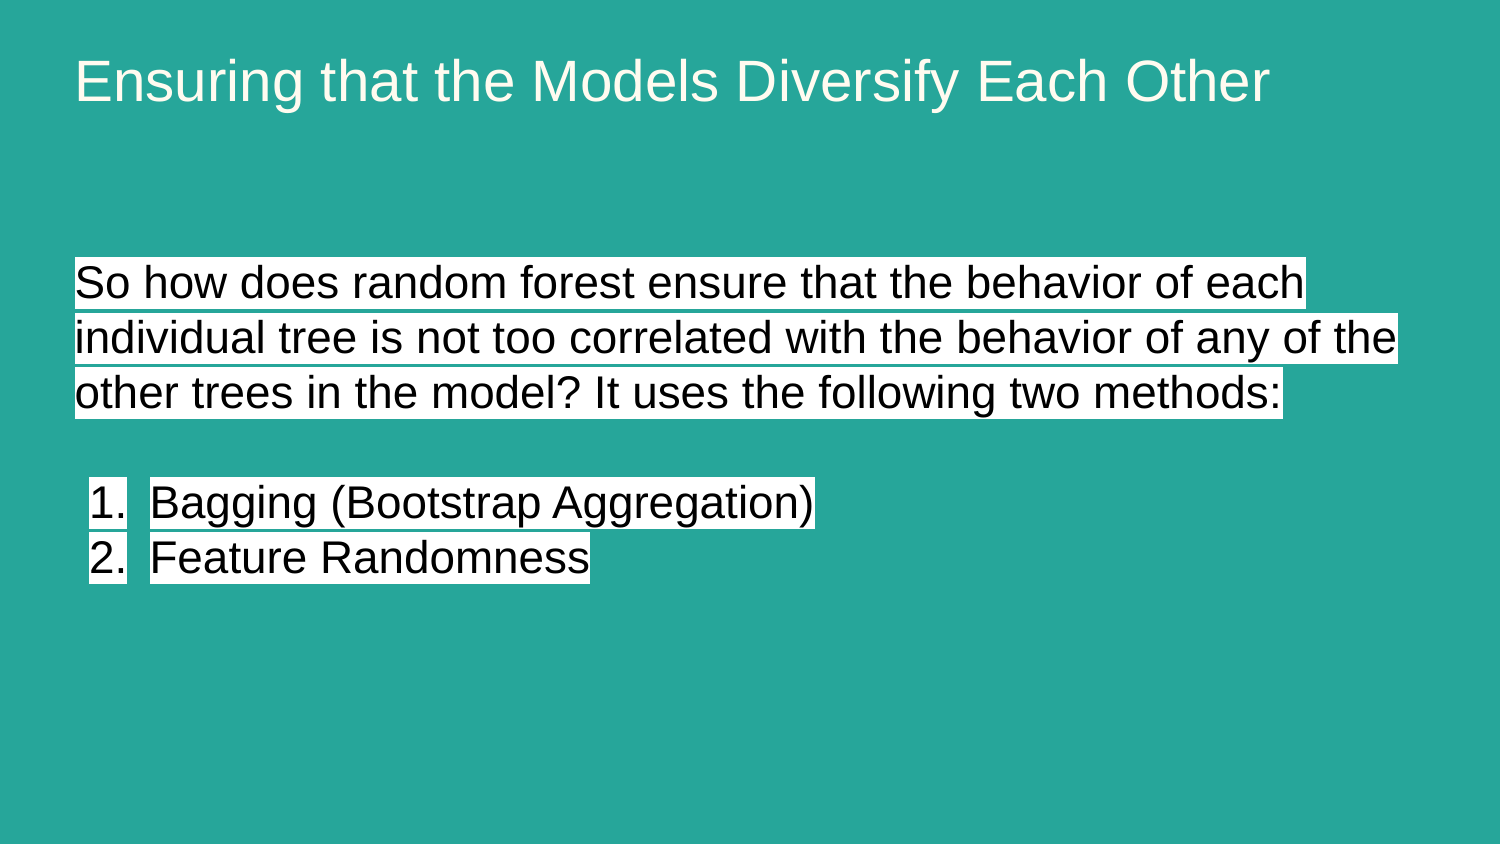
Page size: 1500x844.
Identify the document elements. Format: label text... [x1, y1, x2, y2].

title Ensuring that the Models Diversify Each Other So how does random forest ensure that the behavior of each individual tree is not too correlated with the behavior of any of the other trees in the model? It uses the following two methods: Bagging (Bootstrap Aggregation) Feature Randomness [59, 0, 1421, 671]
